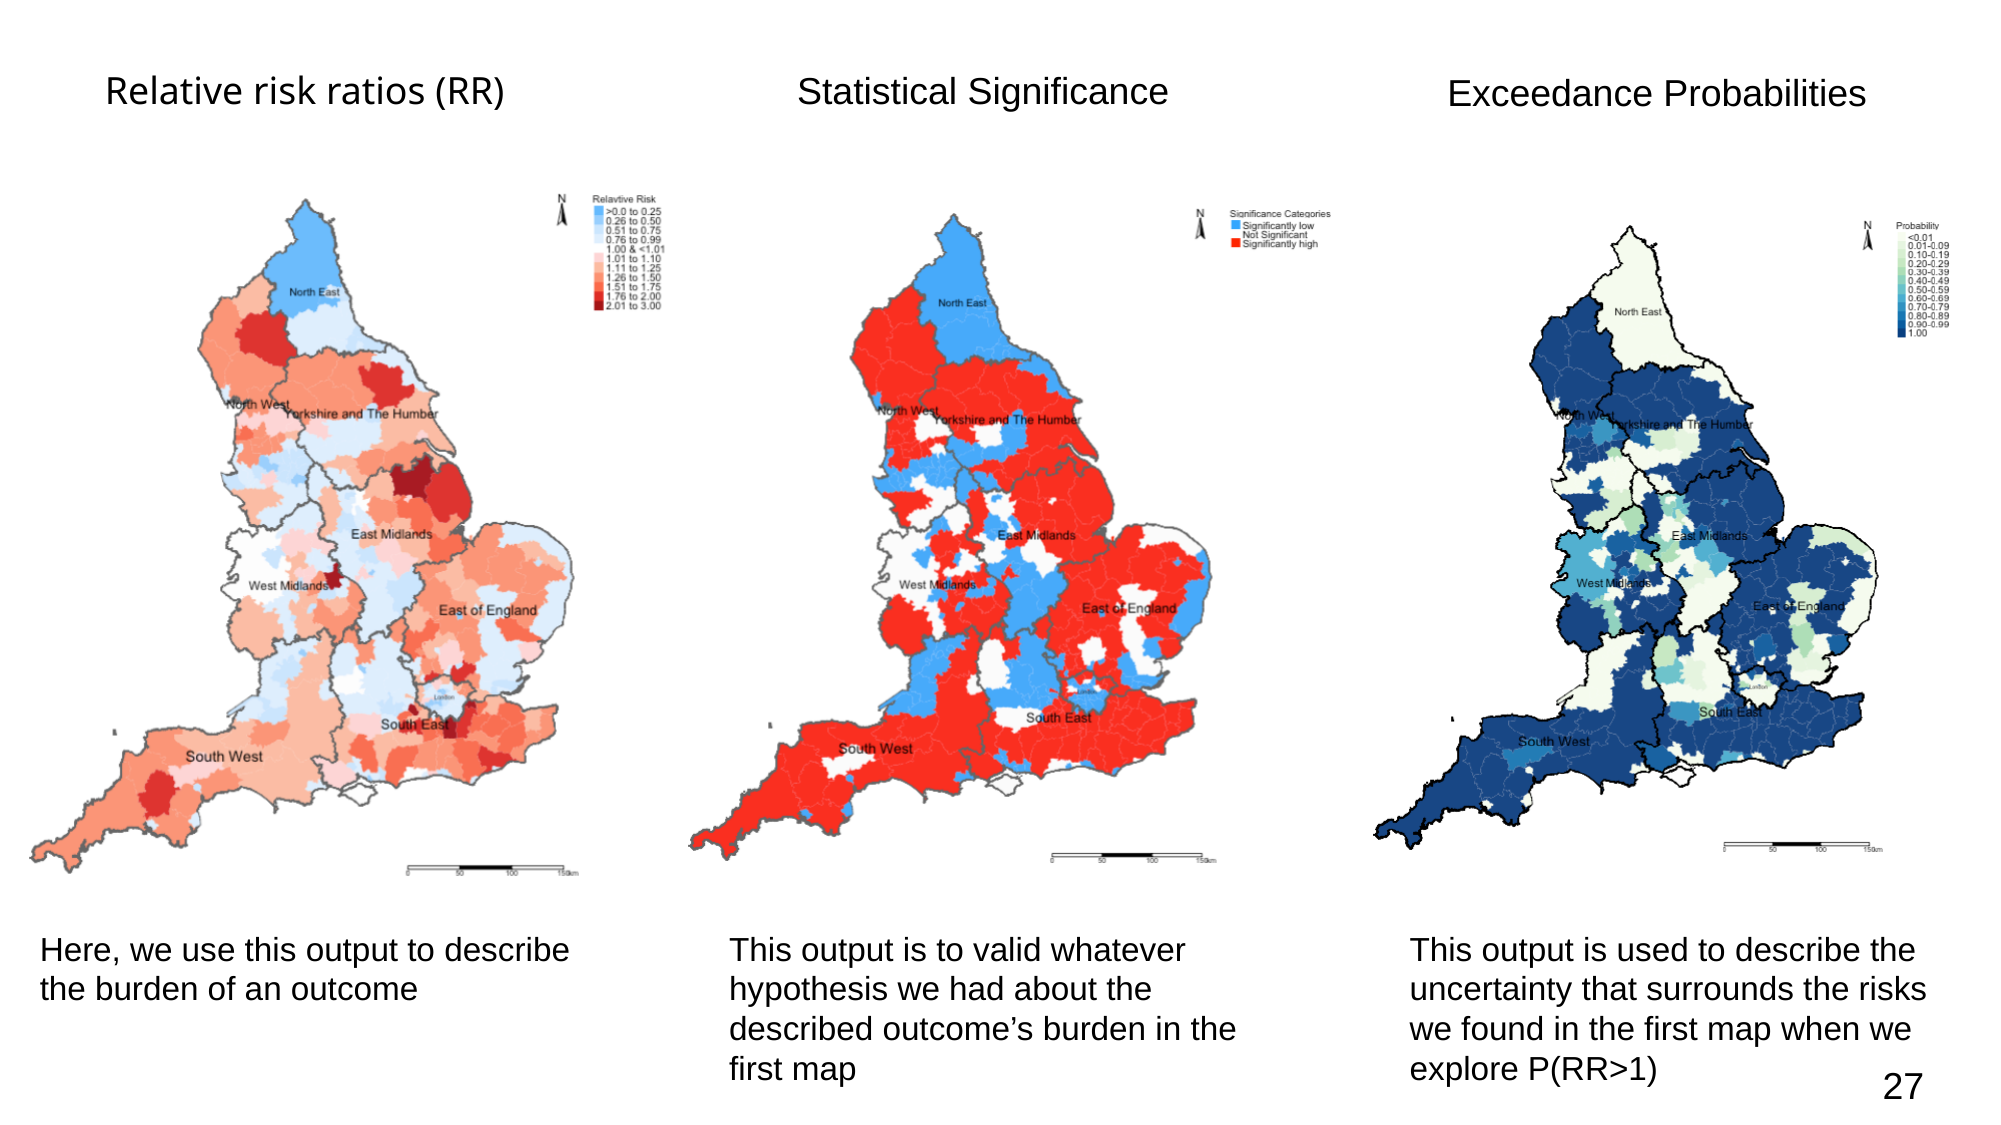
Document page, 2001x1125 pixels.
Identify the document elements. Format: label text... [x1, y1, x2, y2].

text_box Here, we use this output to describe the burden of an outcome [25, 920, 592, 1015]
text_box This output is to valid whatever hypothesis we had about the described outcome’s burden in the first map [714, 920, 1281, 1095]
text_box Statistical Significance [782, 59, 1218, 120]
picture [1362, 212, 1965, 858]
text_box Exceedance Probabilities [1432, 61, 1924, 122]
text_box Relative risk ratios (RR) [89, 59, 659, 120]
text_box This output is used to describe the uncertainty that surrounds the risks we found in the first map when we explore P(RR>1) [1394, 920, 1962, 1095]
picture [25, 190, 1342, 881]
